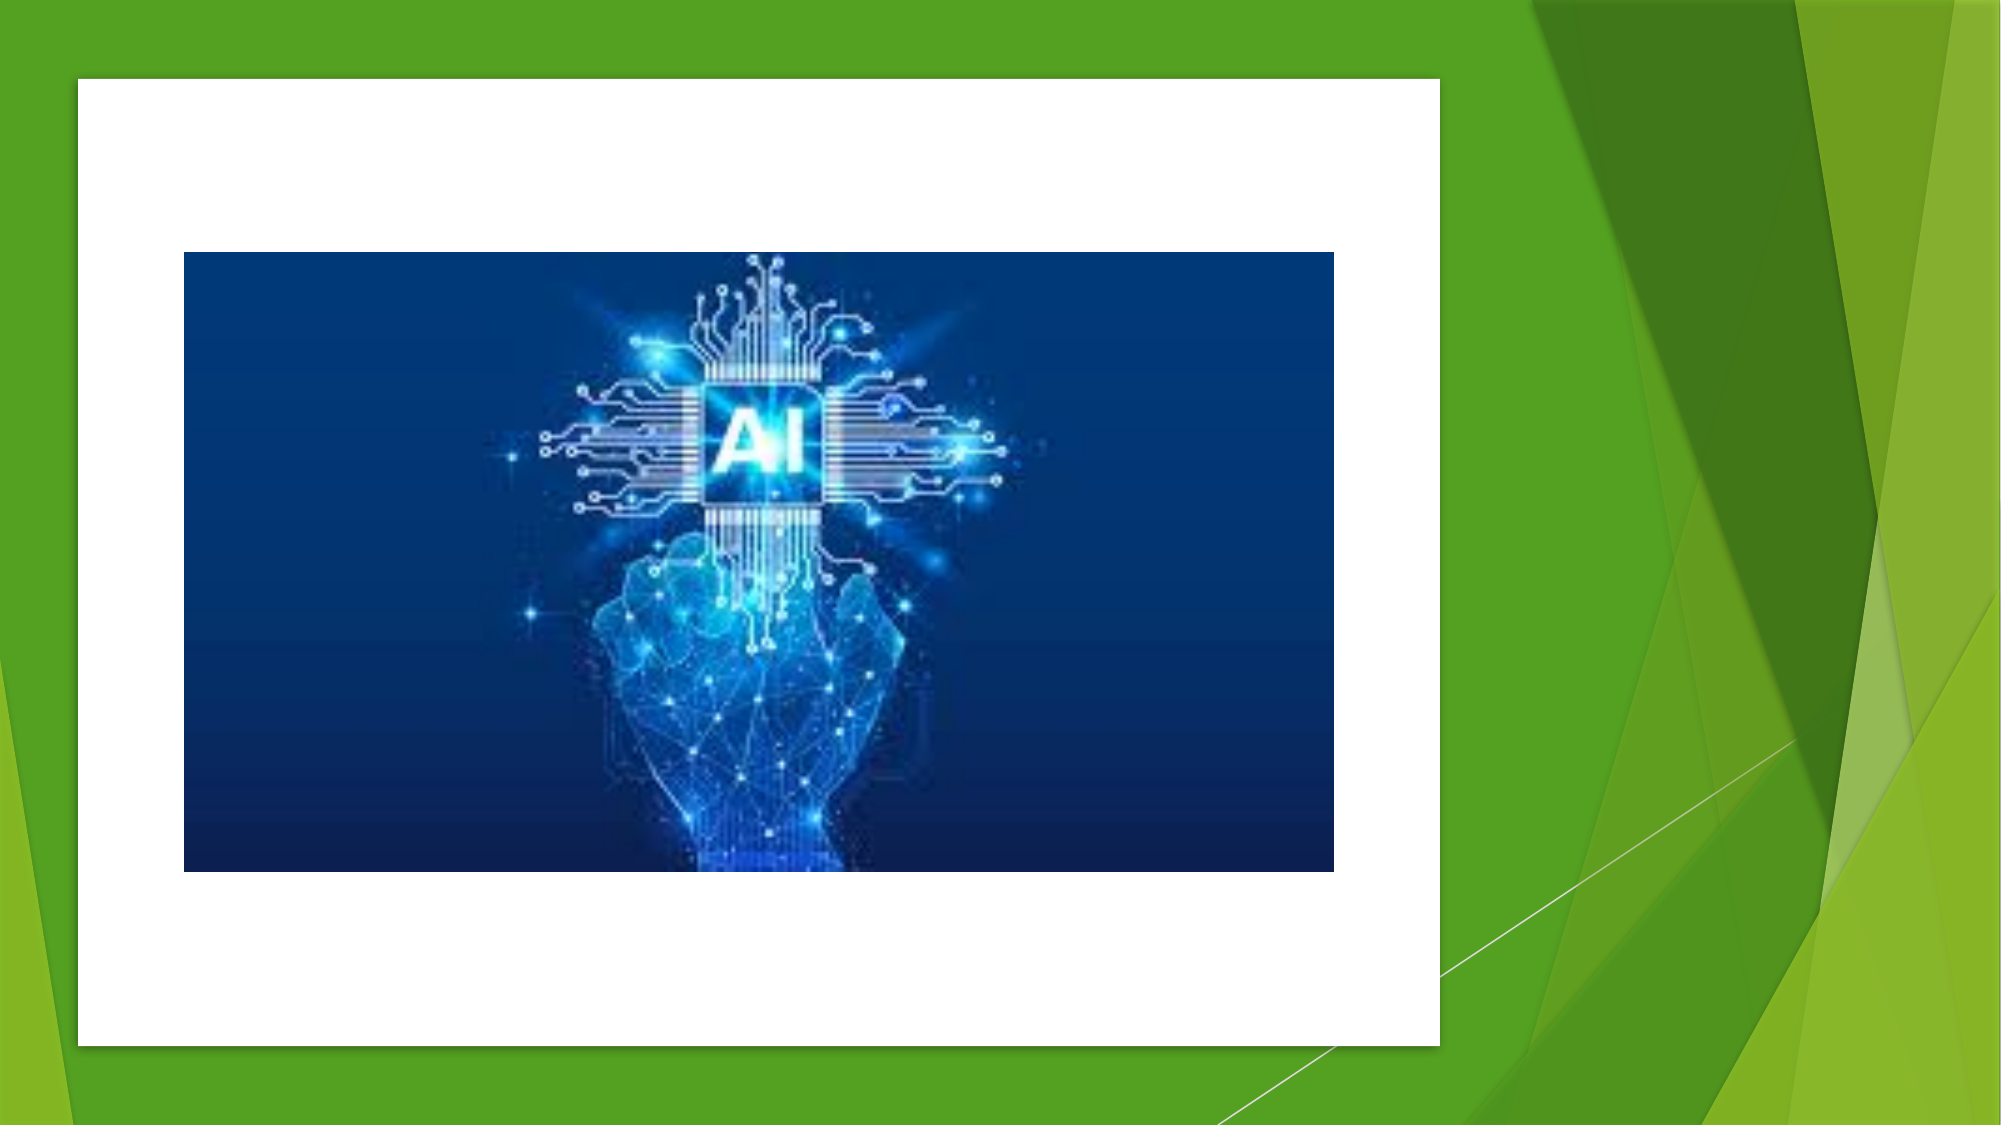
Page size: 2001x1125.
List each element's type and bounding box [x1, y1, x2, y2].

text_box [0, 0, 2000, 1125]
list [184, 251, 1335, 873]
